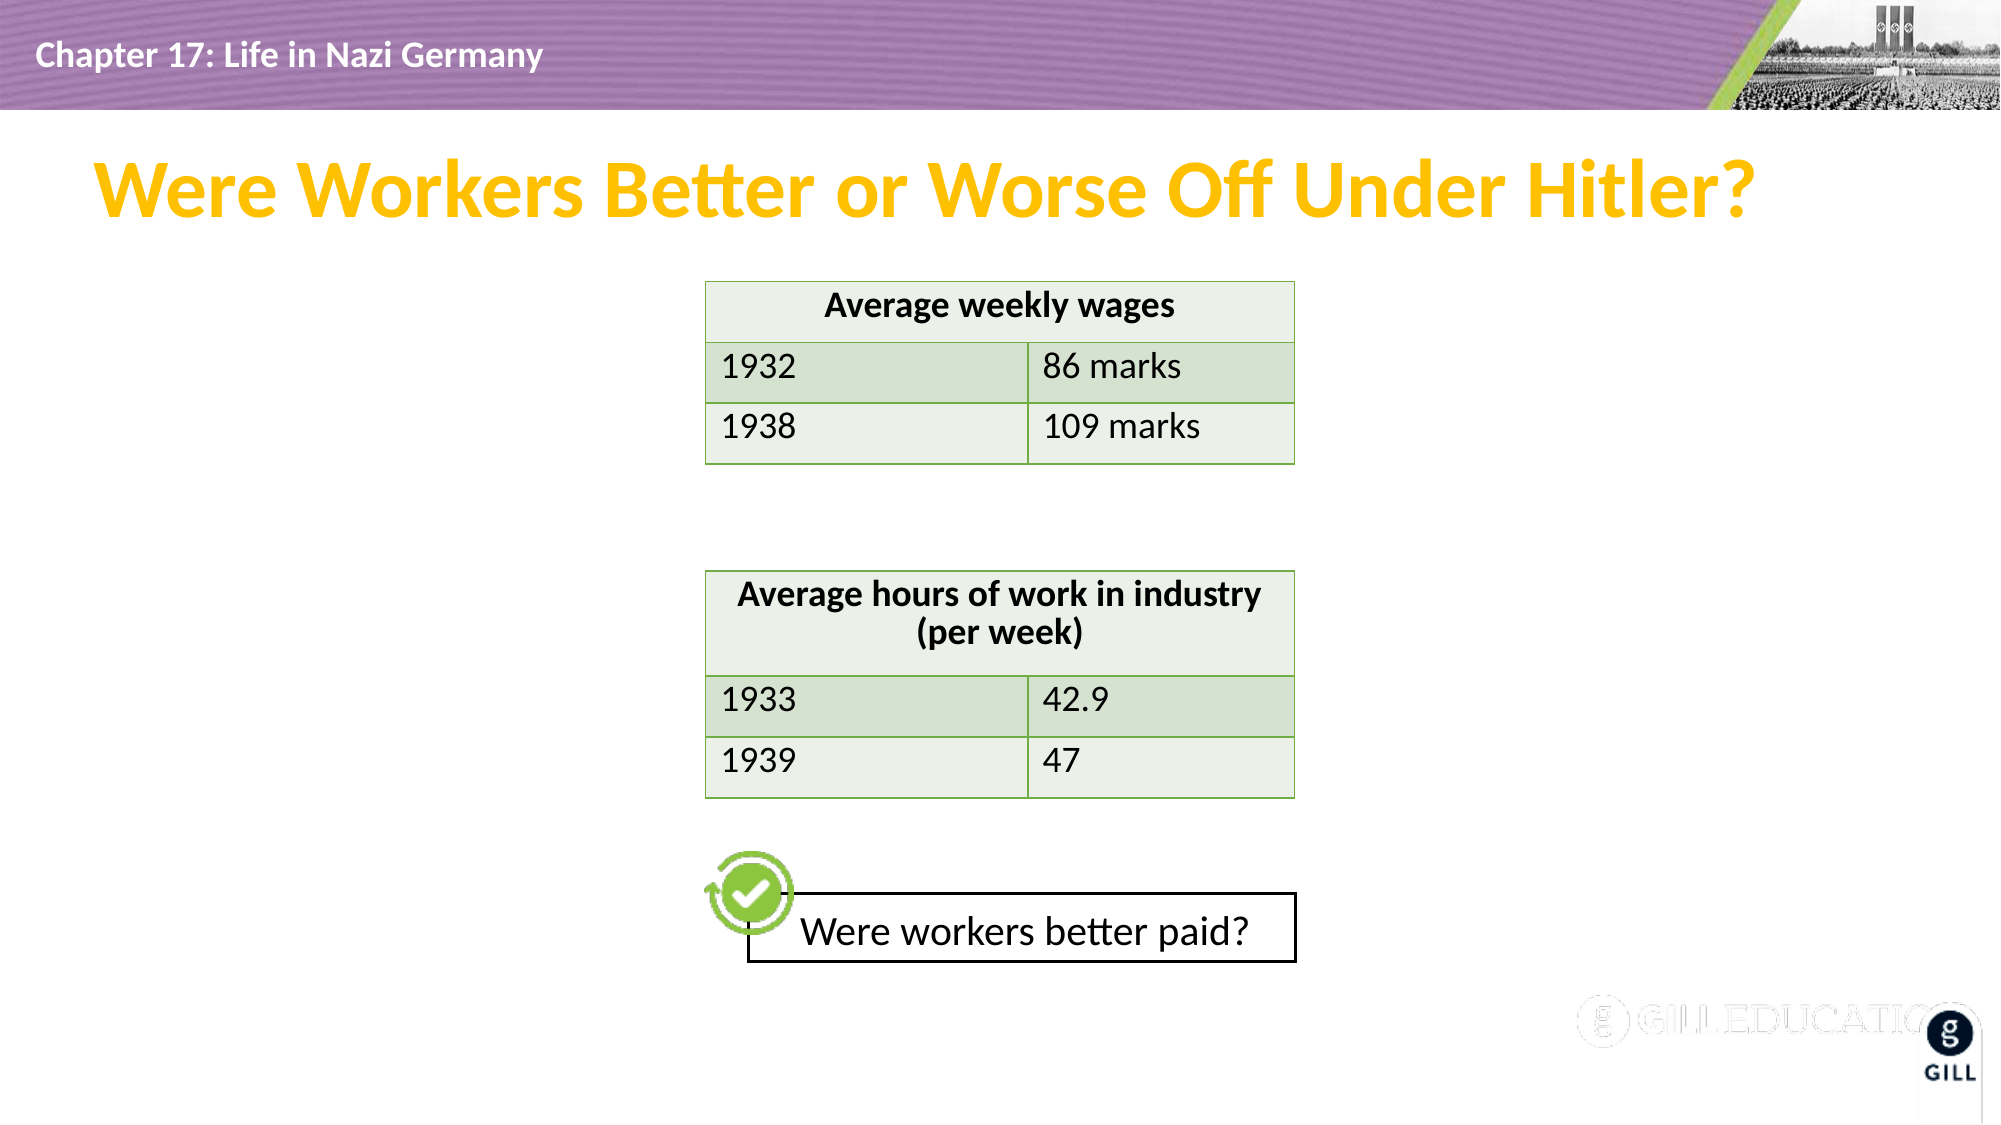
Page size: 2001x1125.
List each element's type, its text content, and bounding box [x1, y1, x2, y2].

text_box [704, 851, 1296, 962]
table_cell 1932 [706, 343, 1027, 402]
table_header Average weekly wages [706, 282, 1294, 342]
table_header Average hours of work in industry (per week) [706, 572, 1294, 675]
picture [0, 0, 2000, 110]
table_cell 42.9 [1029, 677, 1294, 736]
table_cell 86 marks [1029, 343, 1294, 402]
table_cell 109 marks [1029, 404, 1294, 463]
picture [1371, 647, 2001, 1125]
title Were Workers Better or Worse Off Under Hitler? [78, 169, 2000, 212]
table_cell 1938 [706, 404, 1027, 463]
table_cell 1939 [706, 738, 1027, 797]
table_cell 47 [1029, 738, 1294, 797]
table_cell 1933 [706, 677, 1027, 736]
